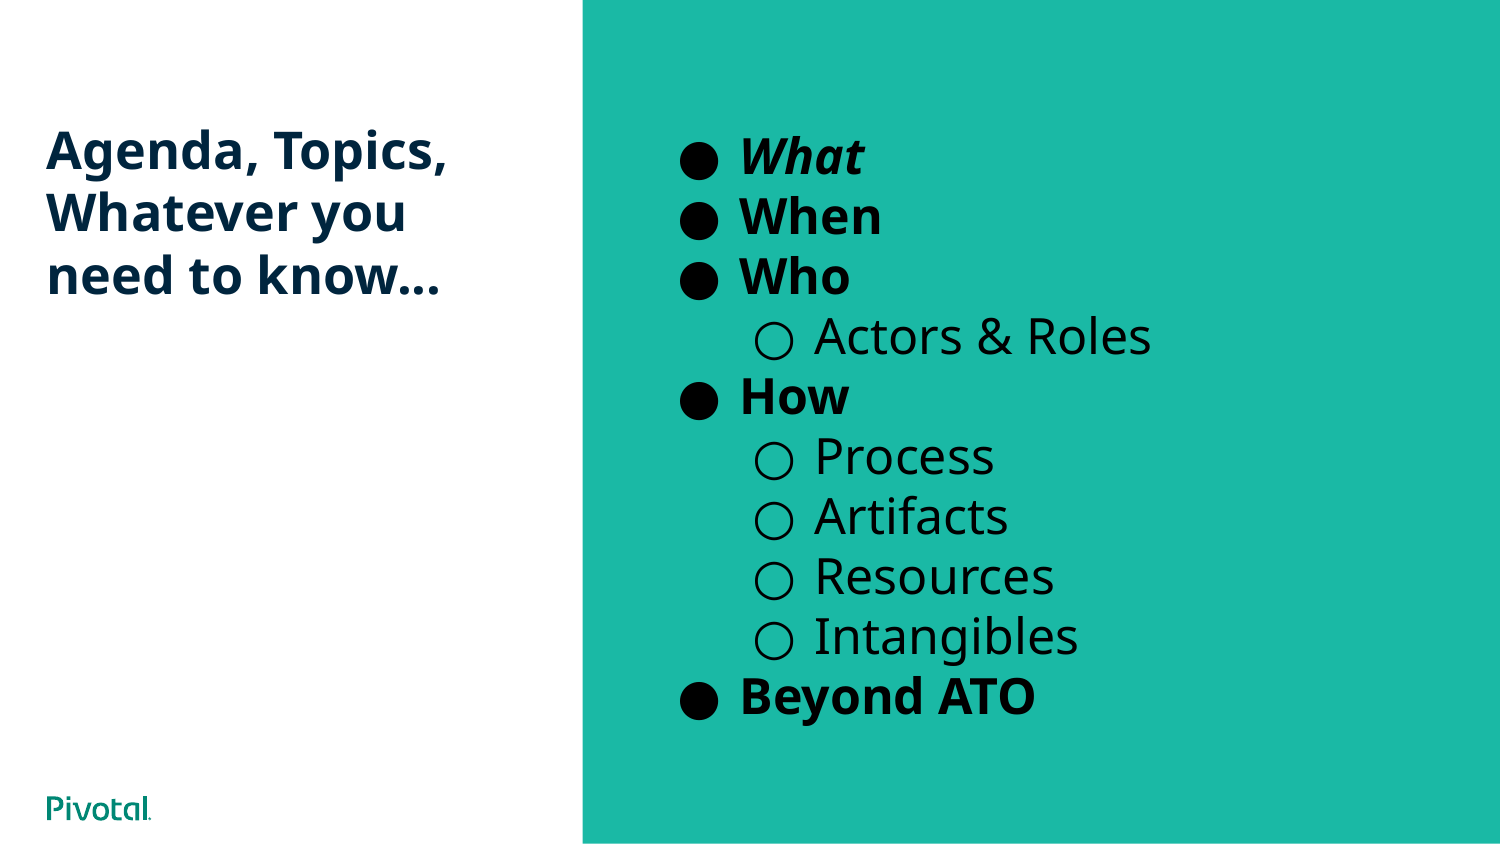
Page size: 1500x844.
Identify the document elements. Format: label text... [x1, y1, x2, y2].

text_box Agenda, Topics, Whatever you need to know... [31, 90, 484, 332]
text_box What When Who Actors & Roles How Process Artifacts Resources Intangibles Beyond ATO [649, 109, 1462, 763]
